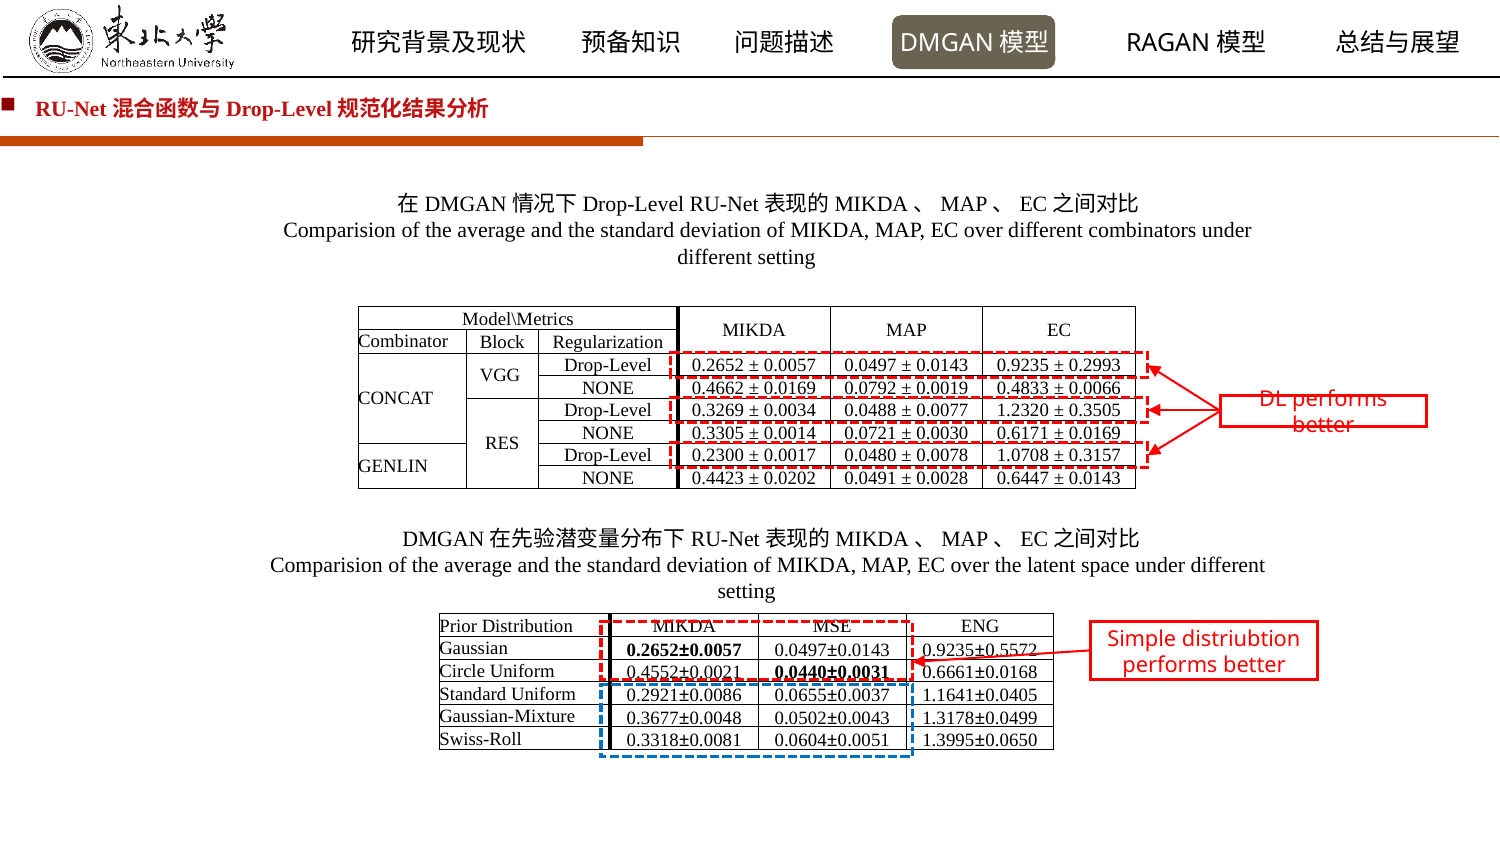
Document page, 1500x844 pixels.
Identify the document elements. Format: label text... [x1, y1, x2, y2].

table_cell Swiss-Roll [440, 727, 601, 749]
table_header MIKDA [612, 614, 758, 621]
text_box [600, 621, 913, 680]
table_header Model\Metrics [359, 307, 676, 329]
table_cell 0.0721 ± 0.0030 [831, 423, 982, 442]
table_cell 0.4833 ± 0.0066 [983, 378, 1135, 397]
table_cell VGG [467, 354, 538, 398]
text_box 在DMGAN情况下Drop-Level RU-Net表现的MIKDA、MAP、EC之间对比 Comparision of the average and the standard deviation of MIKDA, MAP, EC over different combinators under different setting [185, 162, 1308, 276]
text_box [670, 351, 1149, 378]
text_box RU-Net混合函数与Drop-Level规范化结果分析 [0, 87, 505, 129]
table_cell NONE [539, 376, 676, 398]
table_header EC [983, 307, 1135, 352]
table_cell 1.3178±0.0499 [913, 705, 1053, 726]
table_cell Drop-Level [539, 444, 670, 465]
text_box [0, 136, 1500, 147]
table_cell 0.9235±0.5572 [913, 637, 1053, 650]
table_cell NONE [539, 466, 676, 488]
table_cell 0.0792 ± 0.0019 [831, 378, 982, 397]
table_cell Drop-Level [539, 354, 670, 375]
table_cell 0.4423 ± 0.0202 [680, 468, 830, 488]
table_cell 0.4662 ± 0.0169 [680, 378, 830, 397]
table_header MAP [831, 307, 982, 352]
table_cell NONE [539, 421, 676, 443]
table_cell Gaussian [440, 637, 601, 659]
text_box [912, 650, 1091, 662]
table_cell Block [467, 330, 538, 353]
table_cell RES [467, 399, 538, 488]
table_cell 1.3995±0.0650 [913, 727, 1053, 749]
text_box [670, 442, 1149, 469]
text_box [670, 397, 1147, 423]
text_box DL performs better [1221, 394, 1427, 427]
table_cell Regularization [539, 330, 676, 353]
table_cell Combinator [359, 330, 466, 353]
text_box Simple distriubtion performs better [1089, 621, 1319, 680]
table_cell GENLIN [359, 444, 466, 488]
table_header Prior Distribution [440, 614, 608, 636]
table_cell Circle Uniform [440, 660, 608, 681]
table_cell 1.1641±0.0405 [907, 682, 1053, 704]
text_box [1147, 410, 1221, 456]
table_cell 0.6661±0.0168 [907, 662, 1053, 681]
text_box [1147, 365, 1221, 410]
table_header ENG [907, 614, 1053, 636]
table_cell 0.6171 ± 0.0169 [983, 423, 1135, 442]
table_cell Drop-Level [539, 399, 670, 420]
table_cell Standard Uniform [440, 682, 608, 704]
table_cell 0.0491 ± 0.0028 [831, 468, 982, 488]
text_box [600, 684, 913, 758]
table_cell CONCAT [359, 354, 466, 443]
picture [29, 5, 234, 73]
table_cell 0.6447 ± 0.0143 [983, 468, 1135, 488]
table_header MSE [759, 614, 906, 621]
table_header MIKDA [680, 307, 830, 352]
text_box DMGAN在先验潜变量分布下RU-Net表现的MIKDA、MAP、EC之间对比 Comparision of the average and the standard deviation of MIKDA, MAP, EC over the latent space under different setting [185, 516, 1308, 611]
table_cell Gaussian-Mixture [440, 705, 601, 726]
table_cell 0.3305 ± 0.0014 [680, 423, 830, 442]
